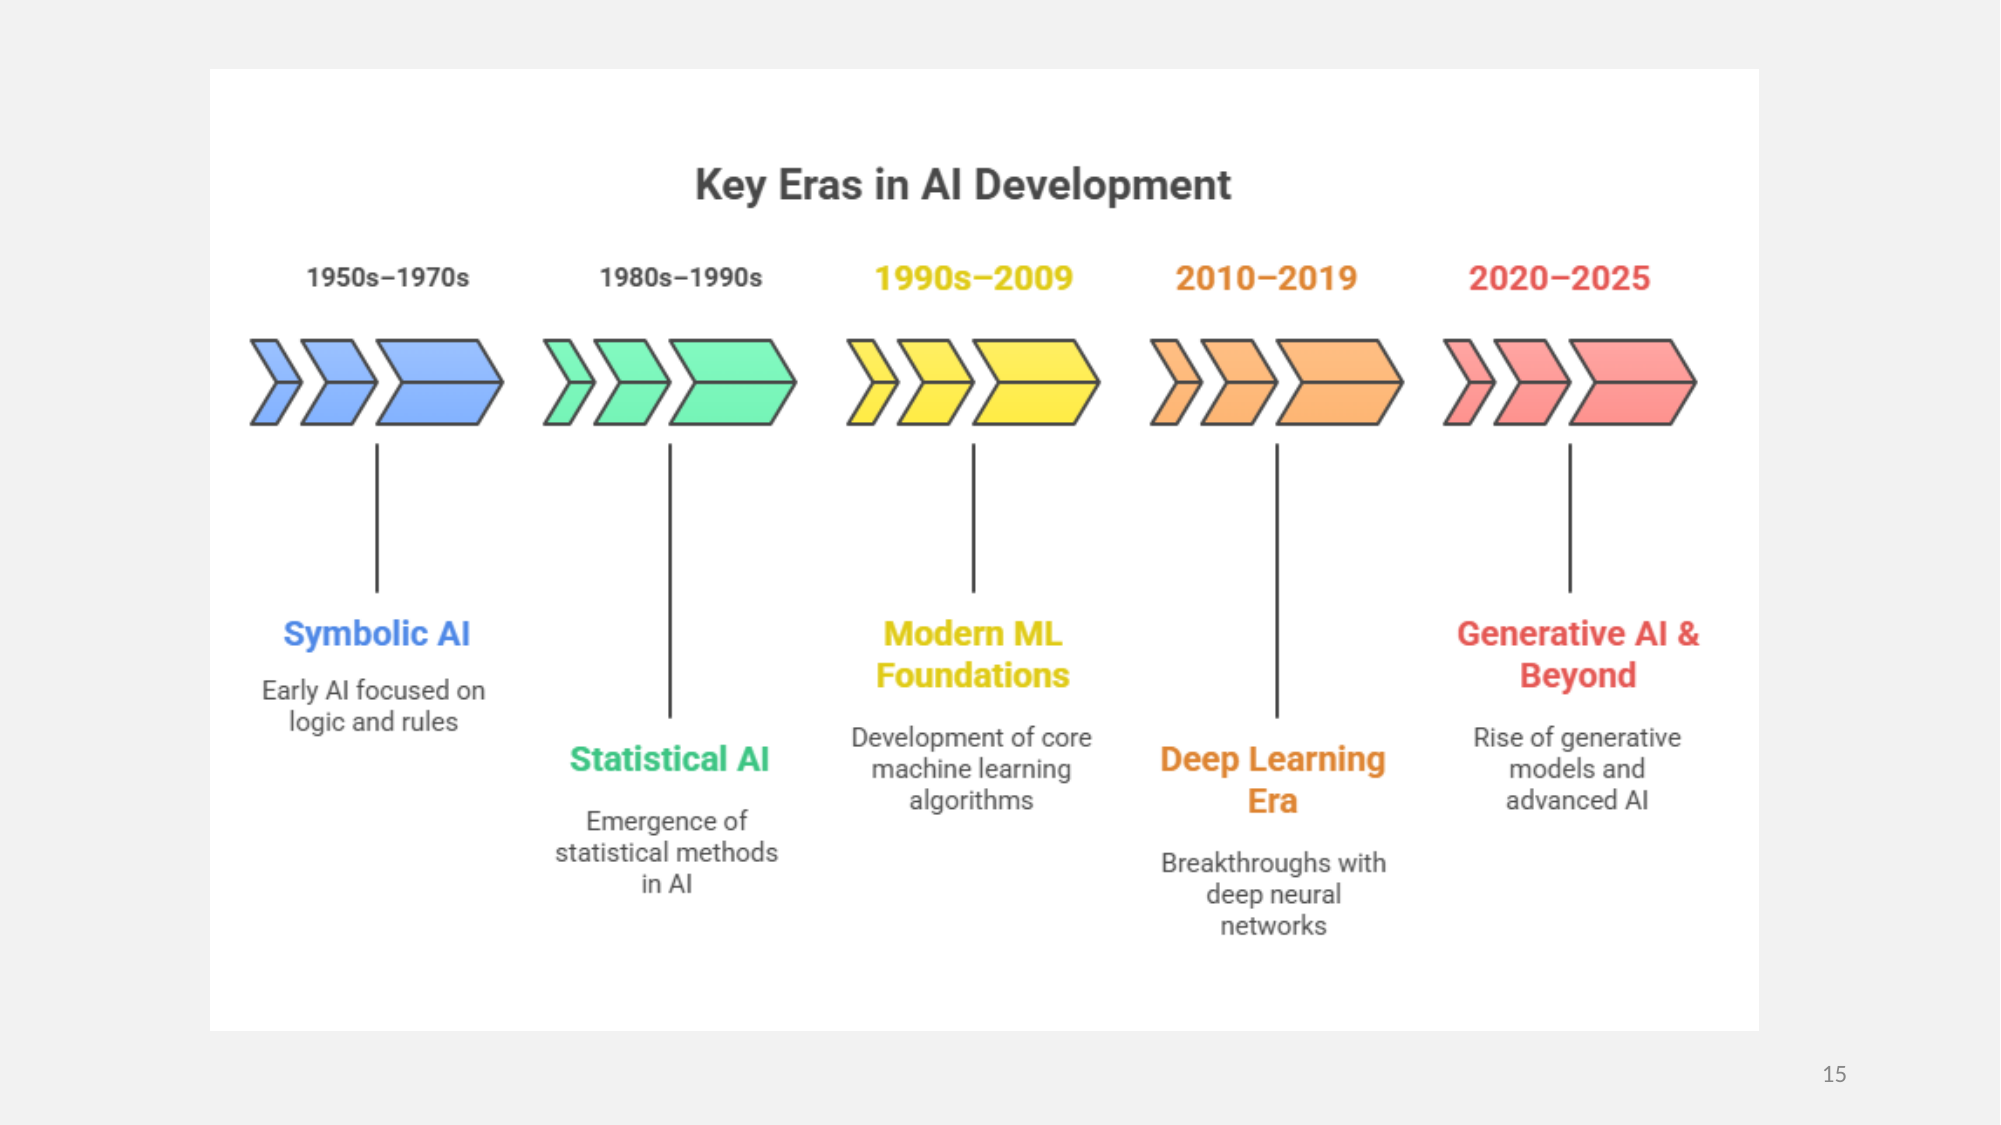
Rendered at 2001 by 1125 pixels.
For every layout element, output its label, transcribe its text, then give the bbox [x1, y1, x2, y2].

picture [210, 68, 1759, 1032]
slide_number ‹#› [1412, 1042, 1863, 1103]
